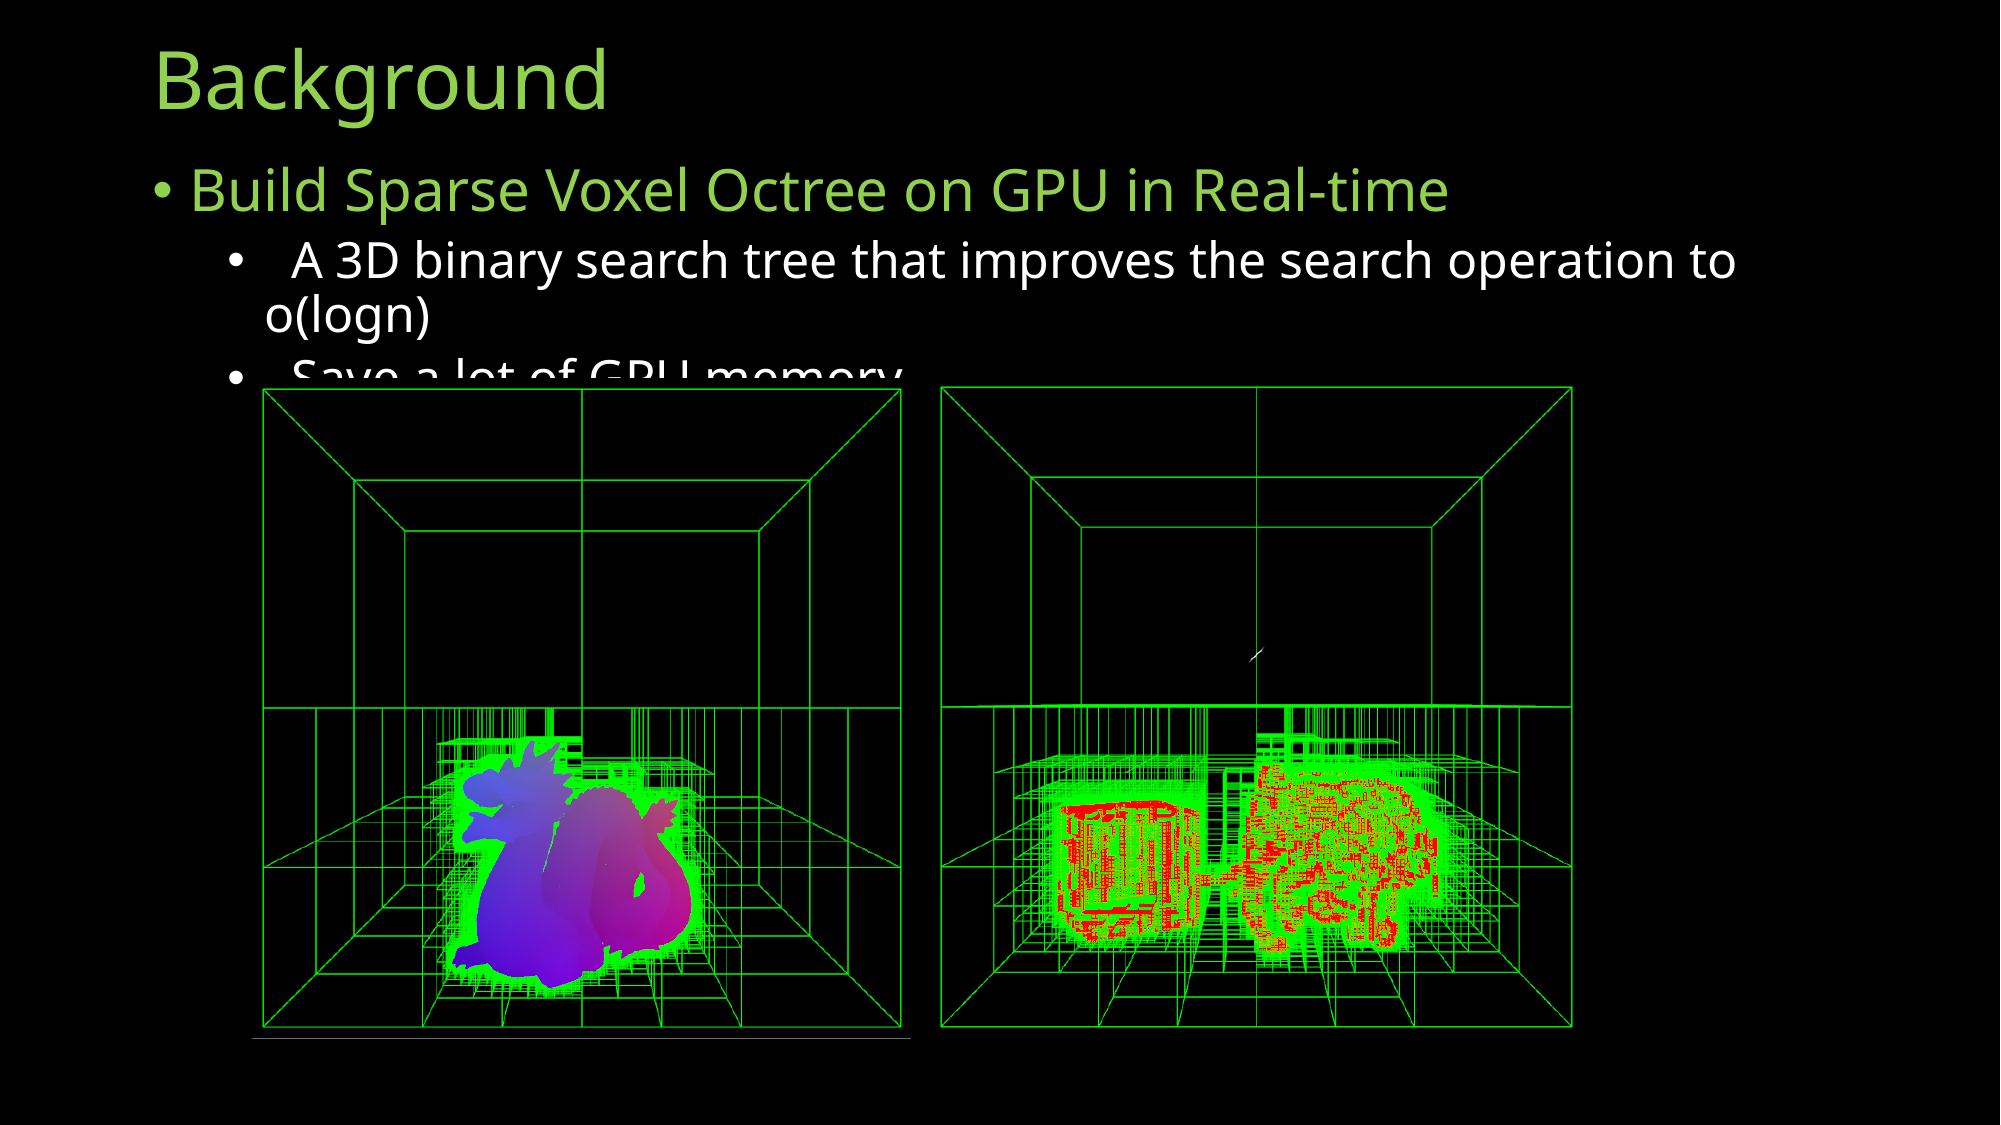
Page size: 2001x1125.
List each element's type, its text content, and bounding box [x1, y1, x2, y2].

picture [932, 378, 1581, 1029]
picture [252, 378, 911, 1039]
list Build Sparse Voxel Octree on GPU in Real-time A 3D binary search tree that improves the search operation to o(logn) Save a lot of GPU memory [137, 154, 1863, 1099]
title Background [137, 32, 1863, 136]
